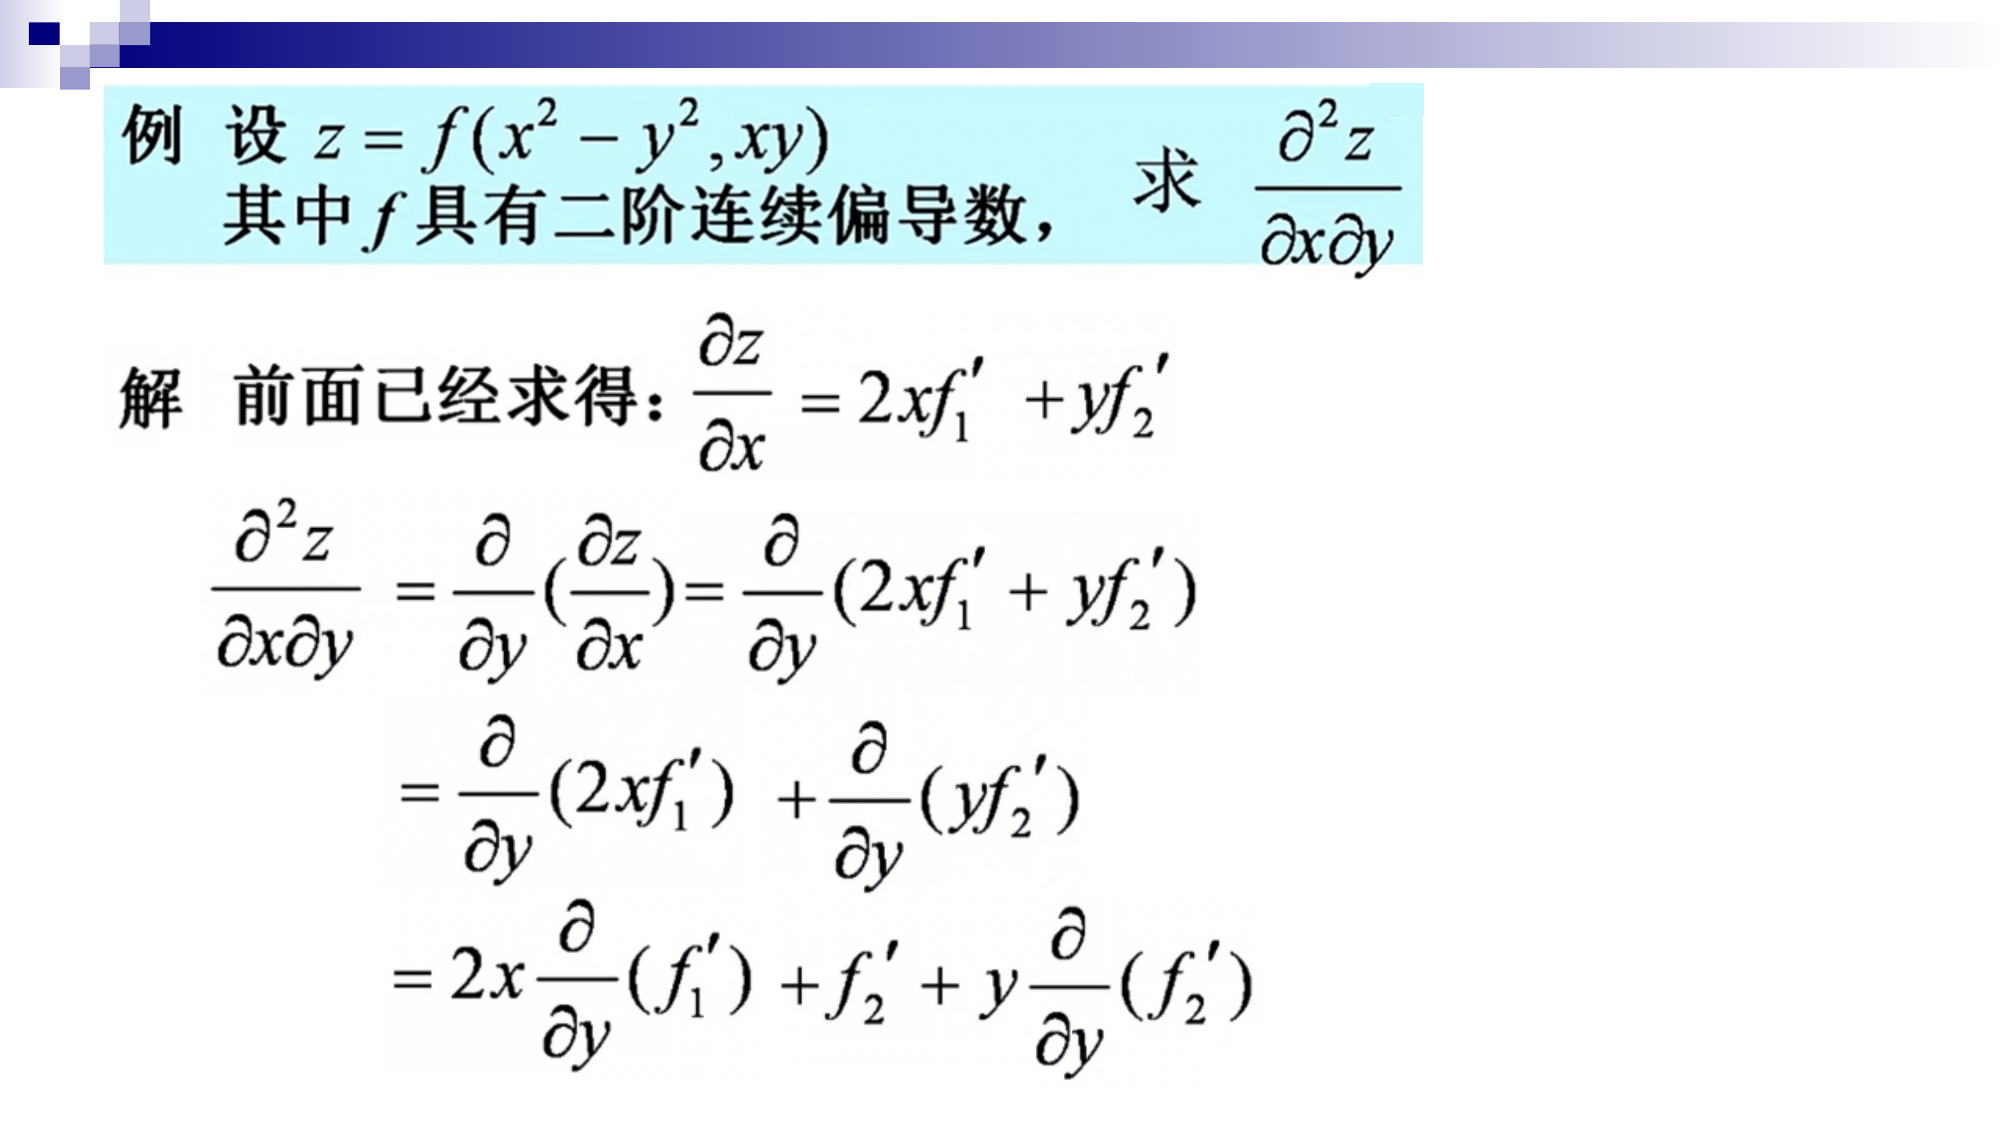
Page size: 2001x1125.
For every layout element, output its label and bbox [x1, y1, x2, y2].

picture [380, 702, 1268, 1091]
picture [100, 83, 1424, 284]
picture [78, 306, 1201, 891]
